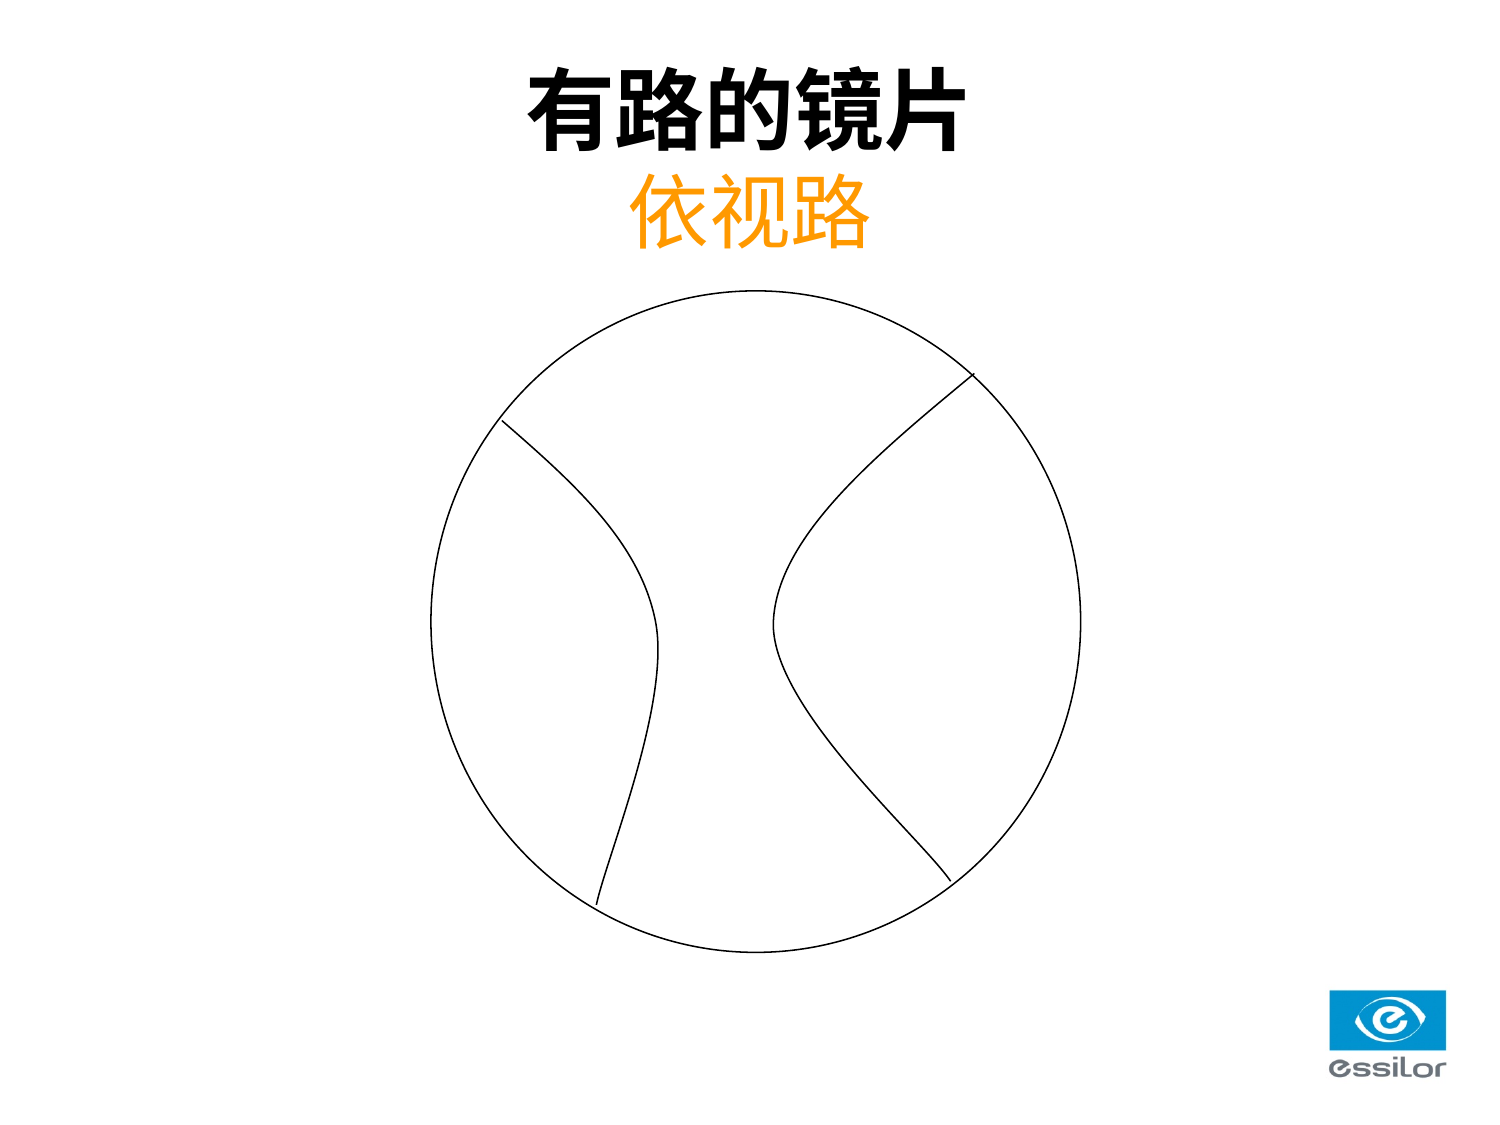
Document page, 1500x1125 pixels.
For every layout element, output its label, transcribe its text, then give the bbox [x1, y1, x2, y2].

text_box [430, 423, 496, 821]
title 有路的镜片 依视路 [75, 45, 1425, 268]
text_box [543, 290, 968, 371]
text_box [655, 914, 908, 953]
text_box [603, 914, 662, 939]
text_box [501, 373, 975, 906]
text_box [979, 381, 1081, 862]
picture [1325, 984, 1450, 1086]
